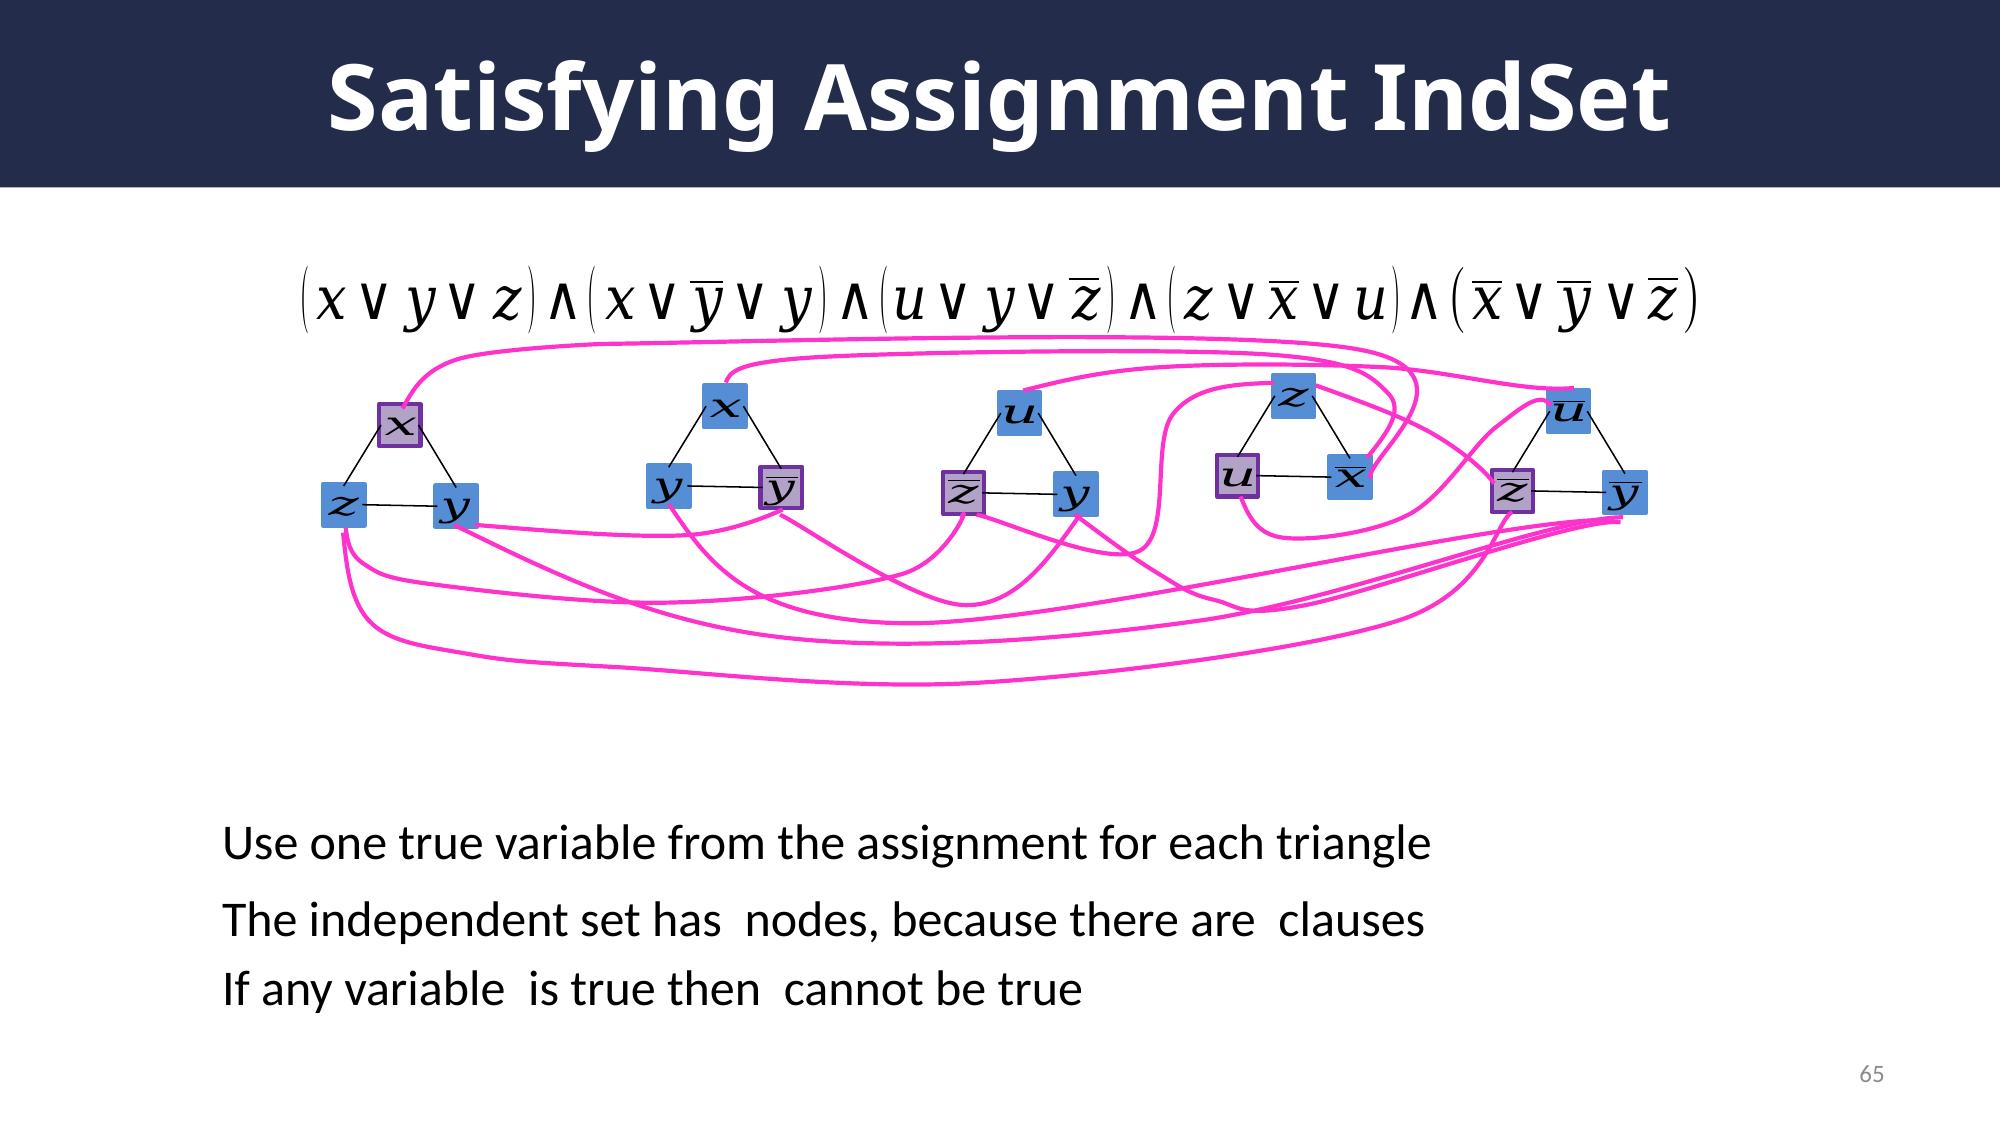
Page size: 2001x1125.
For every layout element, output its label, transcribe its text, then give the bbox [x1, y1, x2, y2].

slide_number 65 [1433, 1042, 1900, 1103]
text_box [324, 336, 1644, 685]
text_box Use one true variable from the assignment for each triangle [207, 802, 1720, 877]
